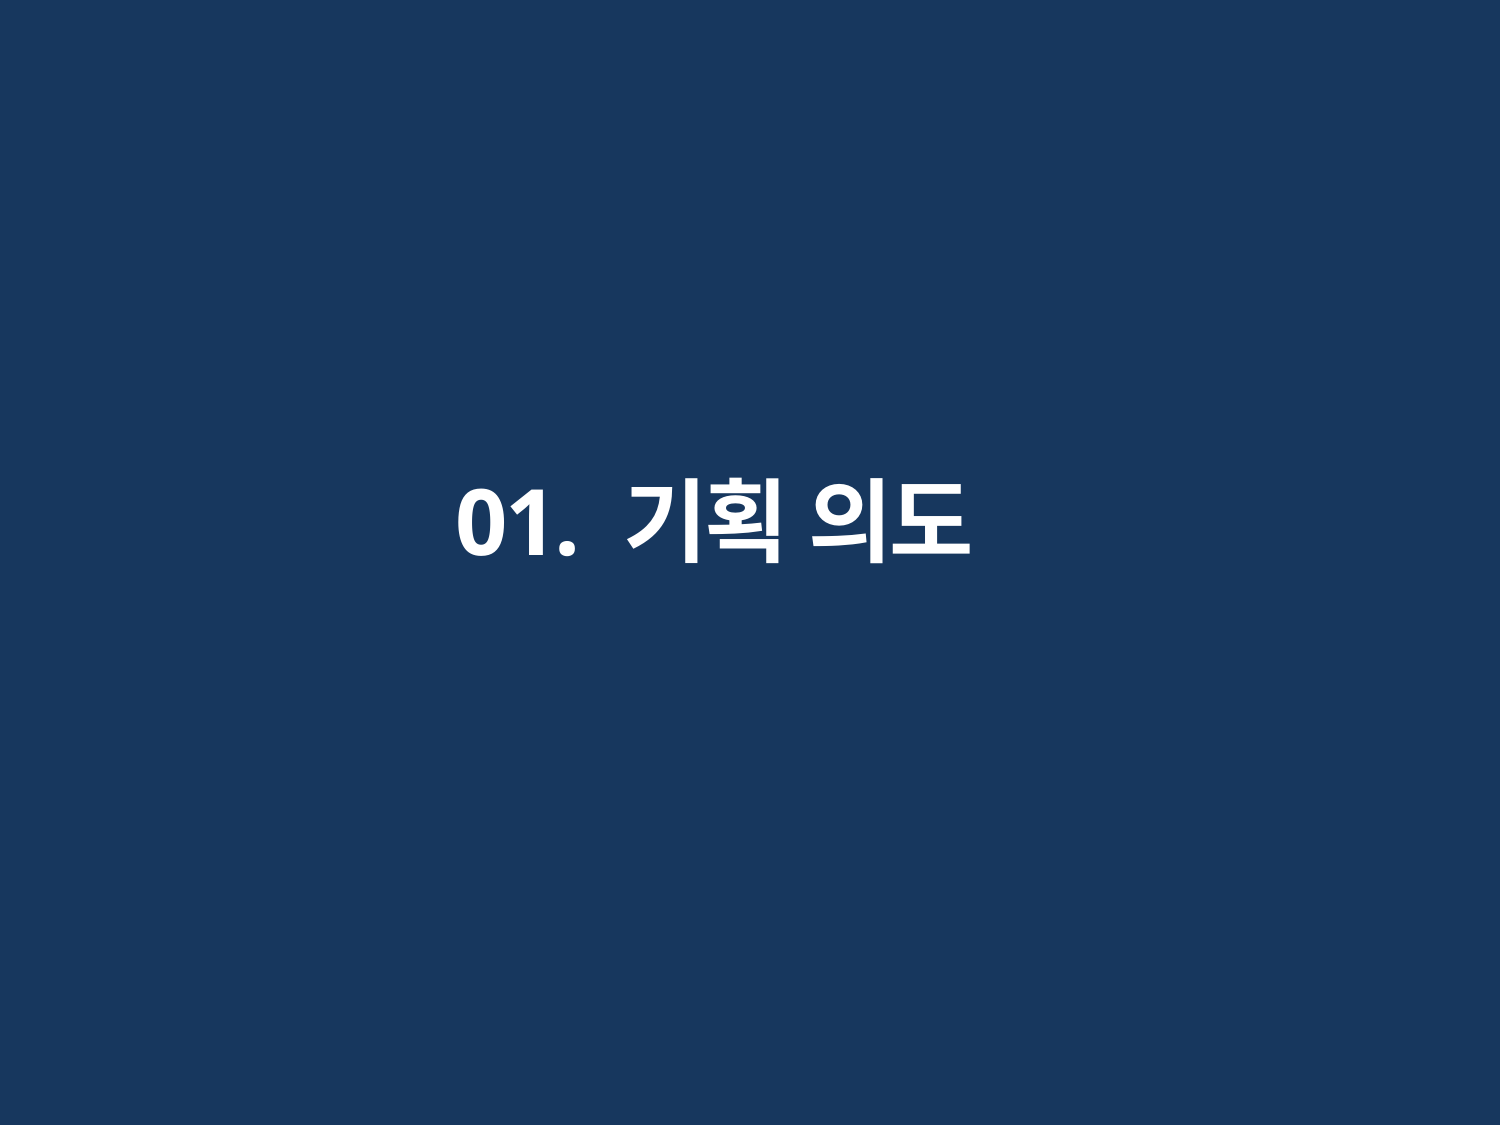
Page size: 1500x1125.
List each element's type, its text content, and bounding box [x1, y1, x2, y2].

text_box 01. 기획 의도 [277, 456, 1176, 581]
